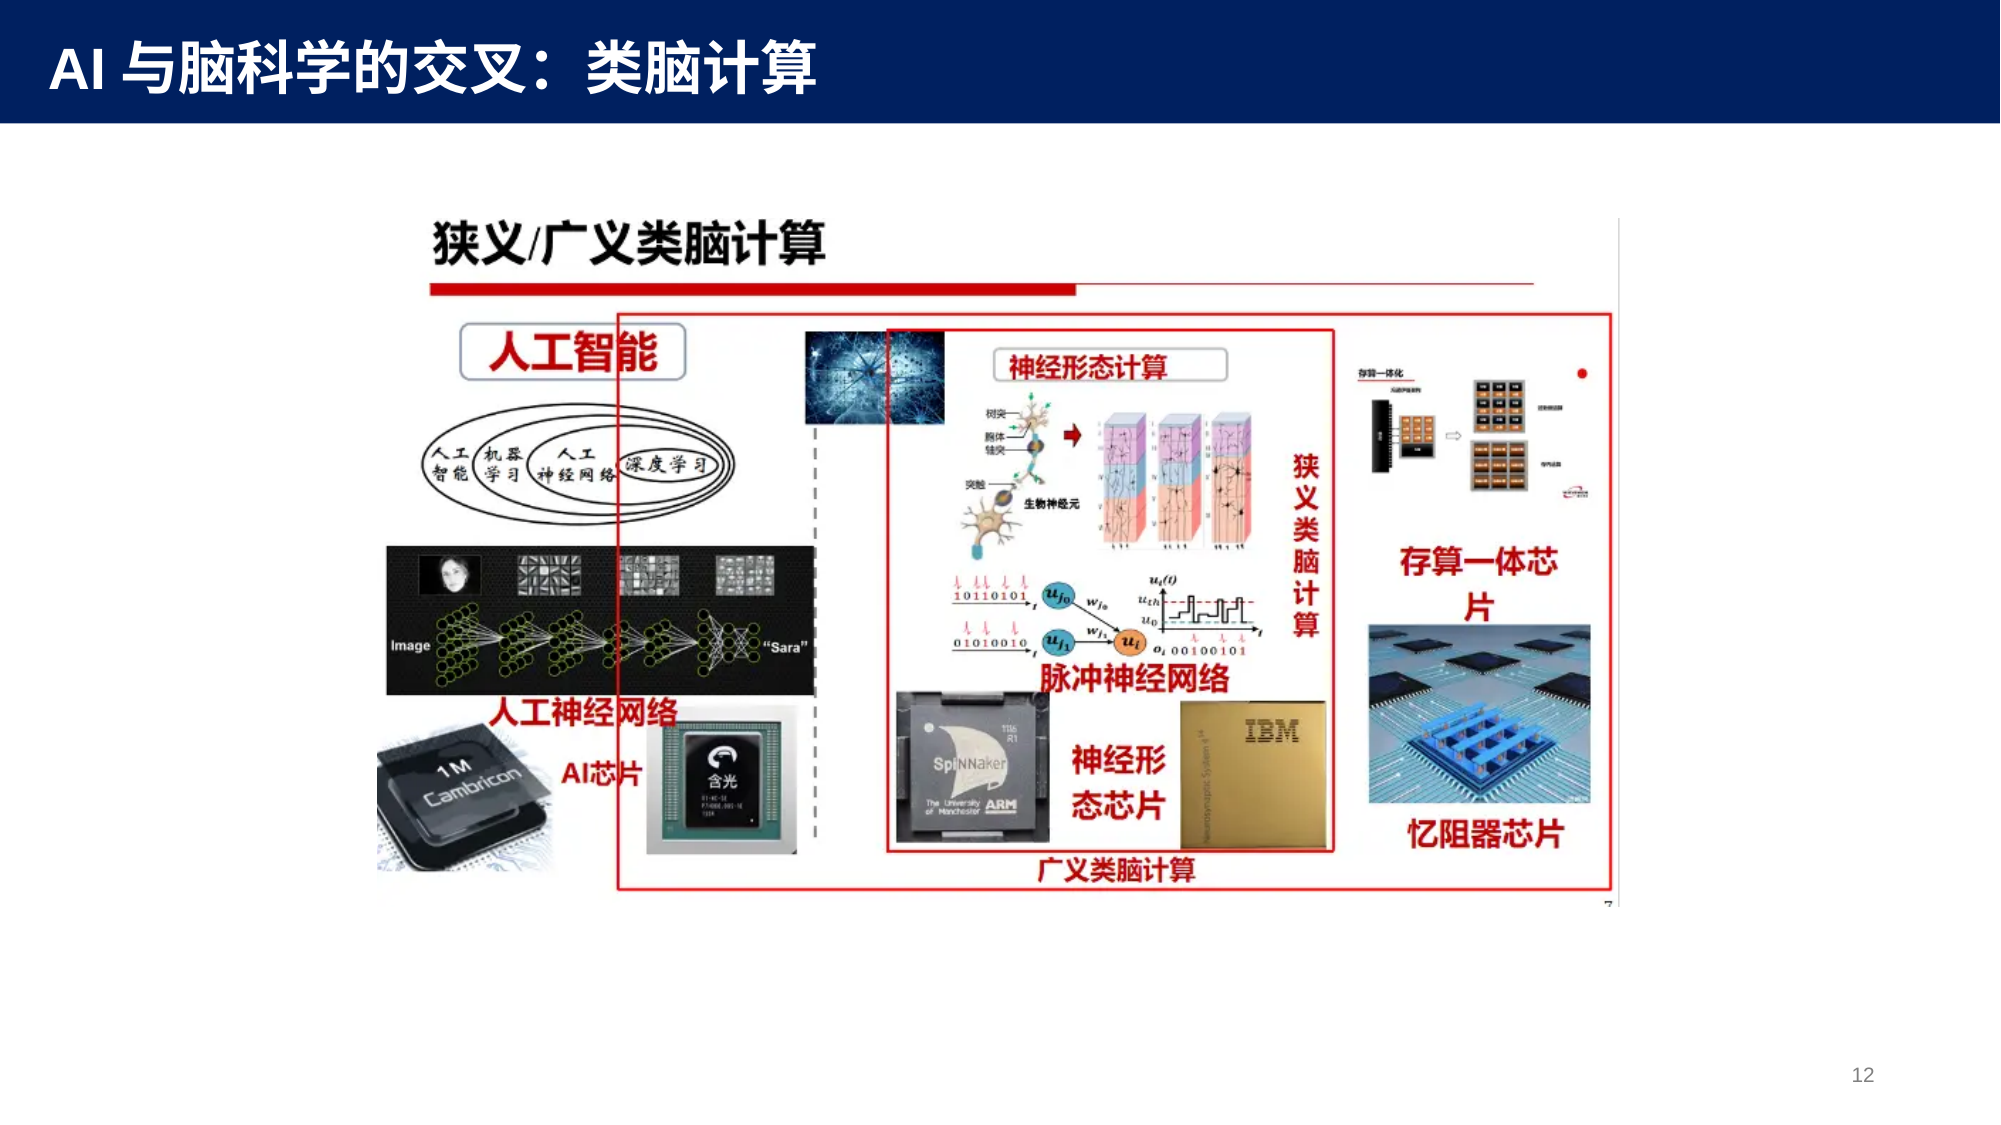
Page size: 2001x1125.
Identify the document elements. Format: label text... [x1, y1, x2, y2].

title AI与脑科学的交叉：类脑计算 [32, 16, 1967, 109]
picture [377, 218, 1622, 907]
slide_number 12 [1452, 1056, 1890, 1092]
